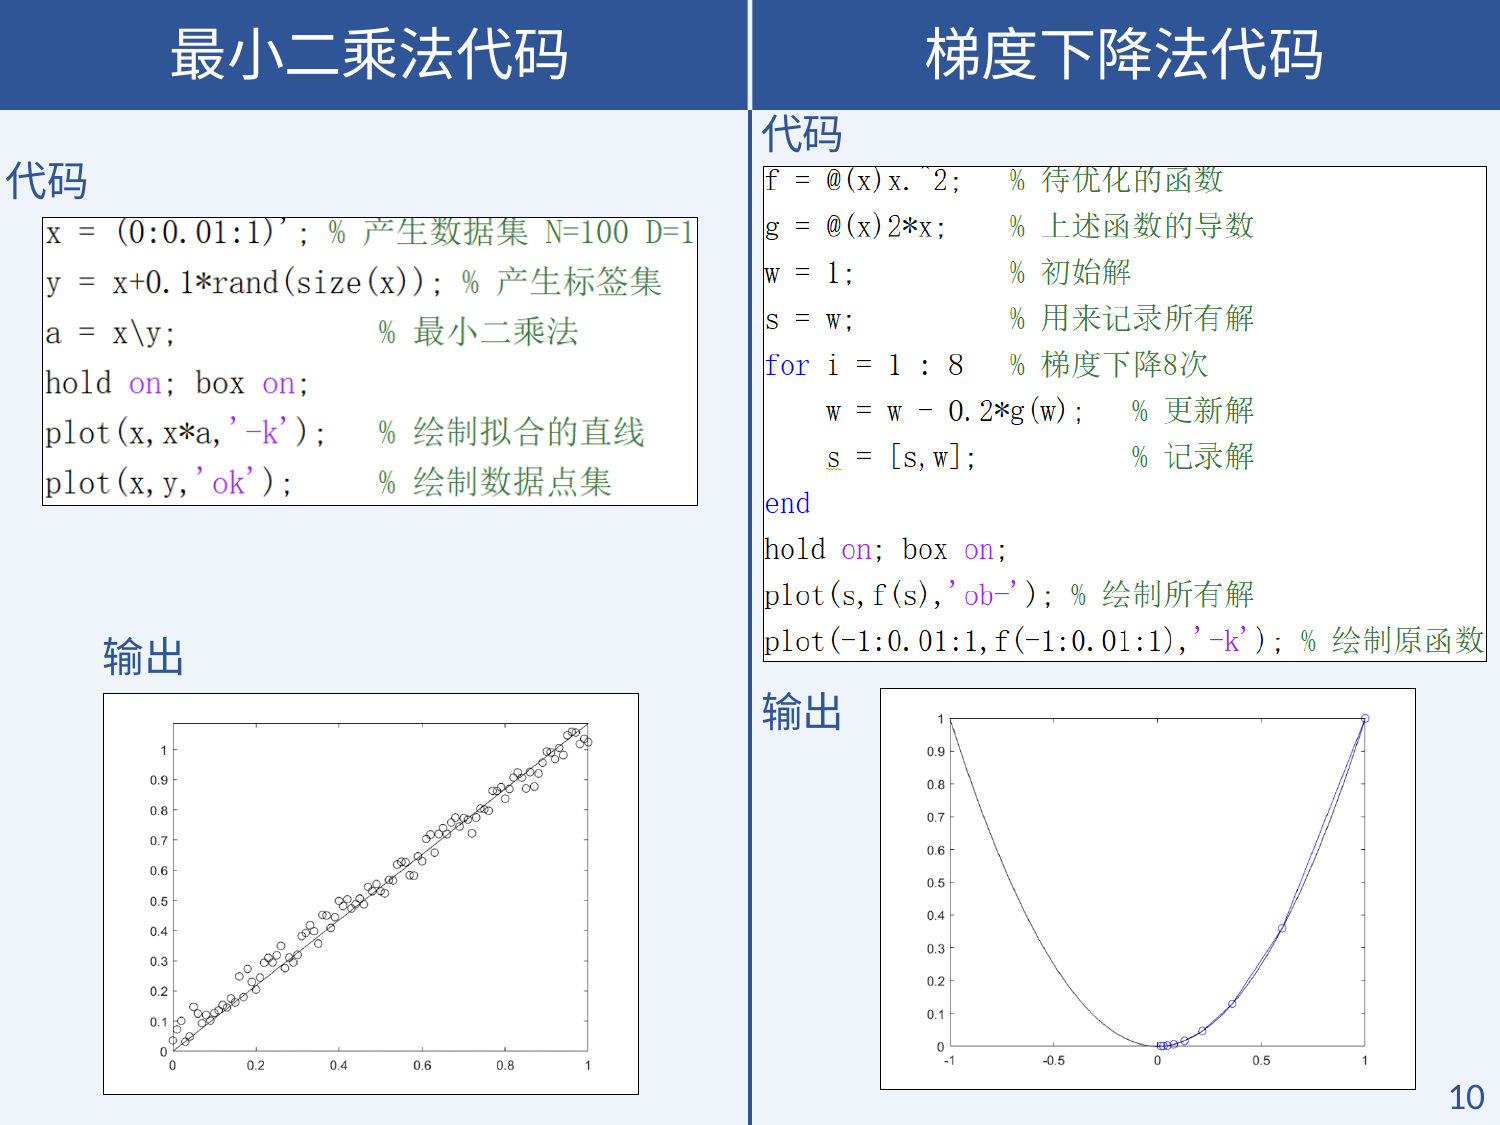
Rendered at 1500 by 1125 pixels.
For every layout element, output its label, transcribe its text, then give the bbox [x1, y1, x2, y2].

picture [42, 217, 698, 506]
list 最小二乘法代码 [8, 10, 732, 95]
text_box 输出 [746, 678, 896, 744]
text_box 代码 [746, 100, 896, 165]
text_box 代码 [0, 146, 140, 212]
list 梯度下降法代码 [763, 10, 1487, 95]
text_box 输出 [88, 622, 237, 688]
picture [763, 166, 1487, 662]
picture [880, 688, 1416, 1090]
picture [103, 693, 639, 1095]
